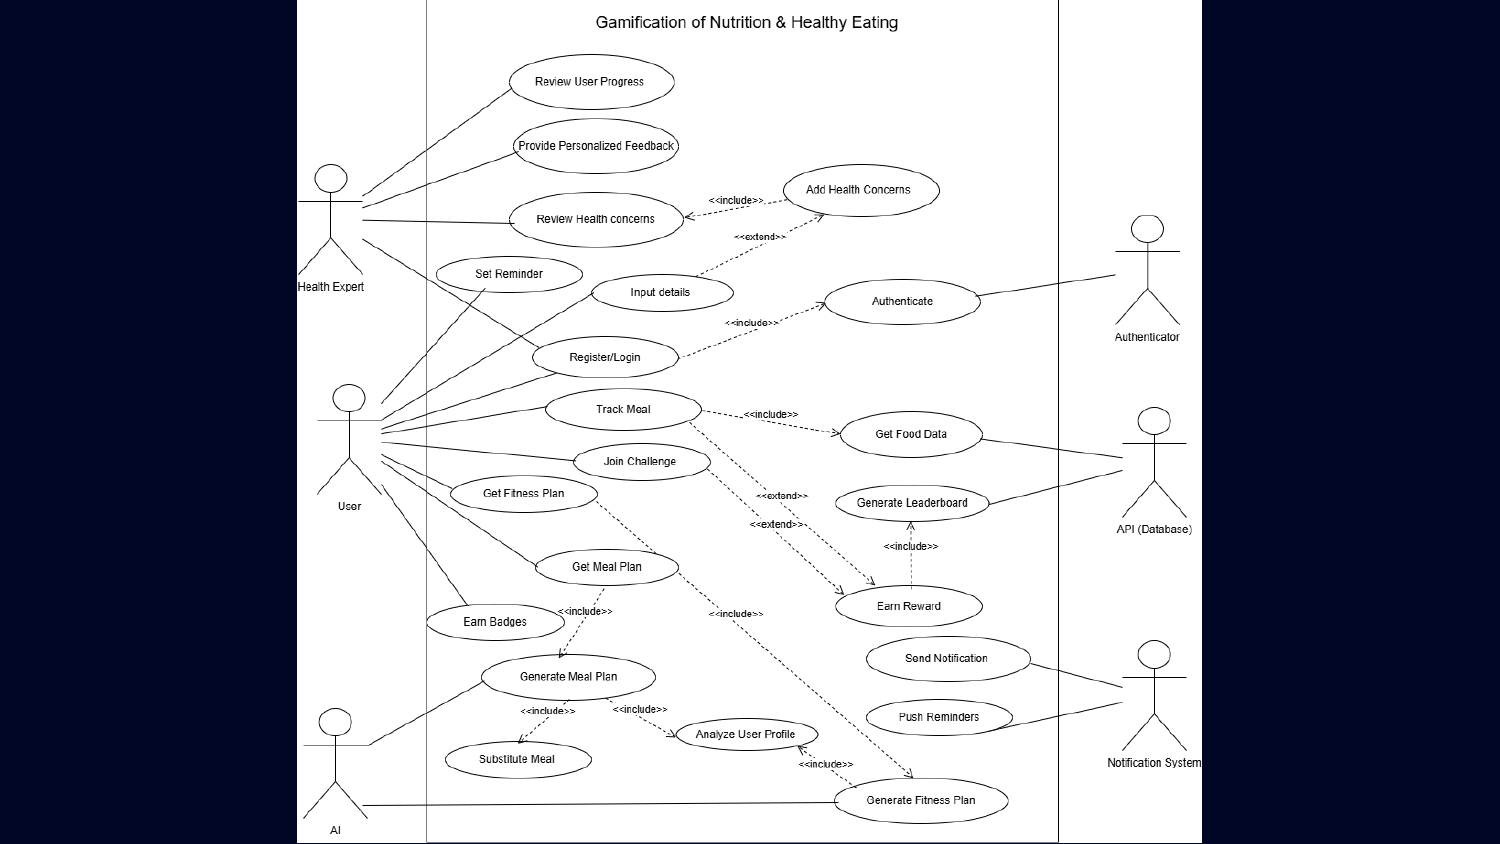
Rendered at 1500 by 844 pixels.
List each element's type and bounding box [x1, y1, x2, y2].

picture [297, 0, 1202, 844]
